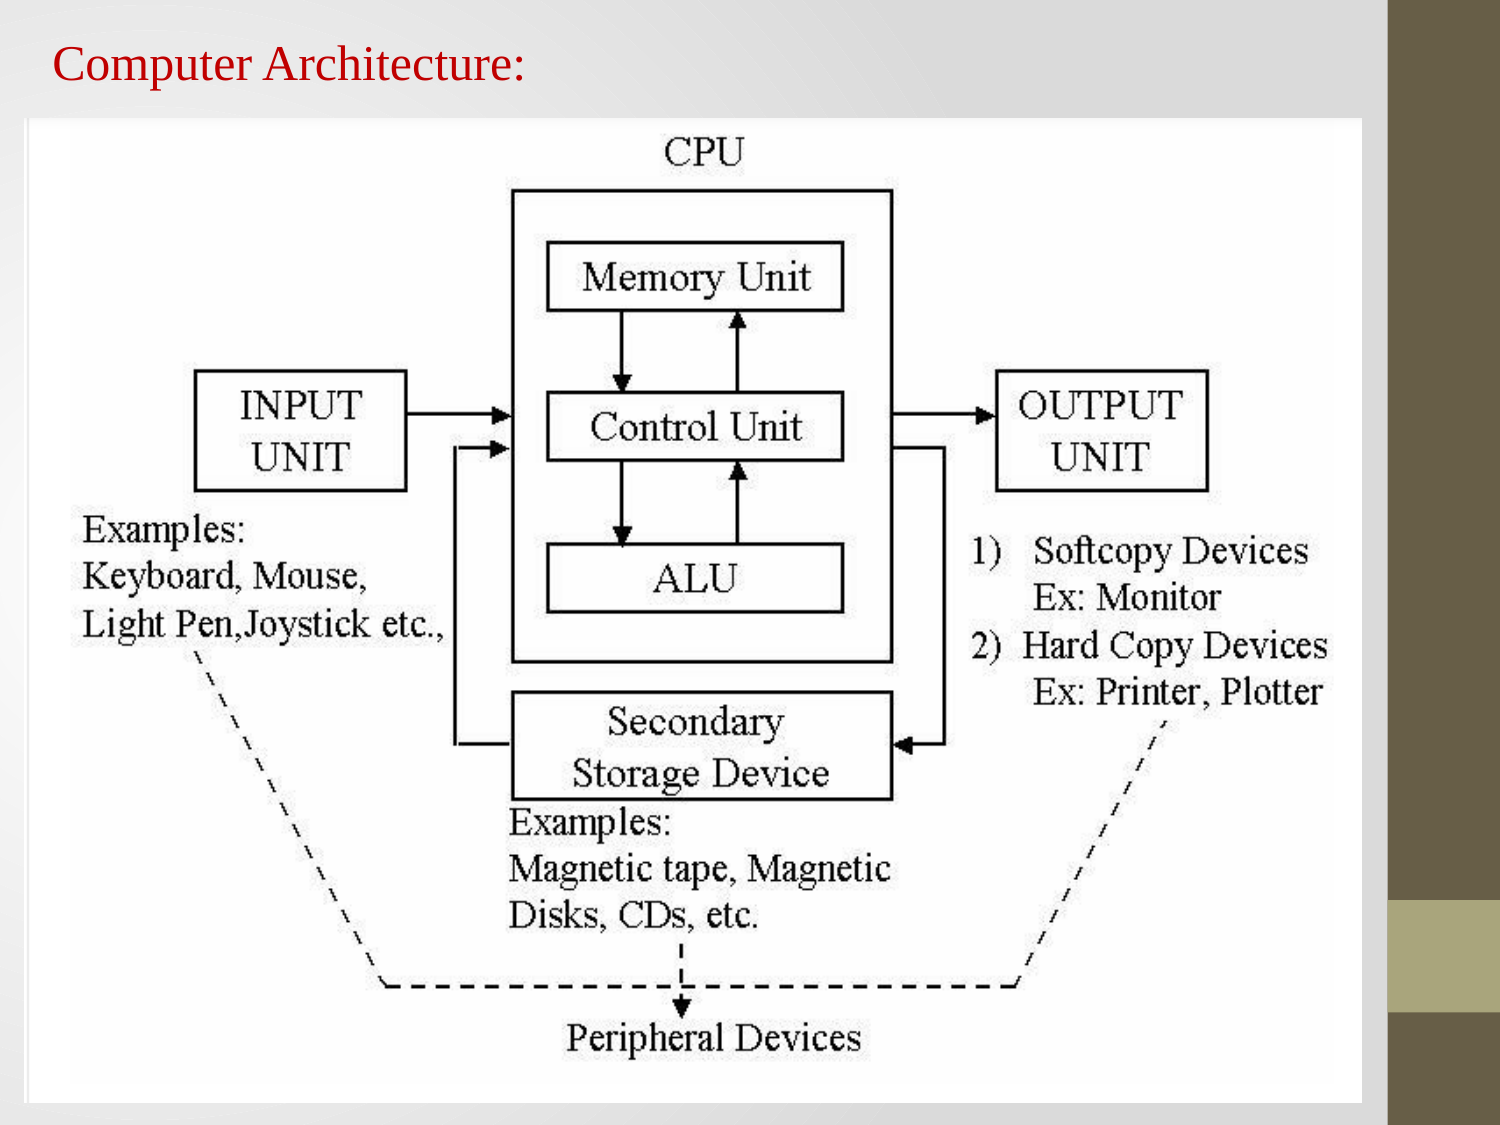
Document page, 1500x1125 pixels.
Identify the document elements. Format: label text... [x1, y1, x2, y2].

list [24, 118, 1363, 1104]
text_box Computer Architecture: [37, 22, 593, 104]
